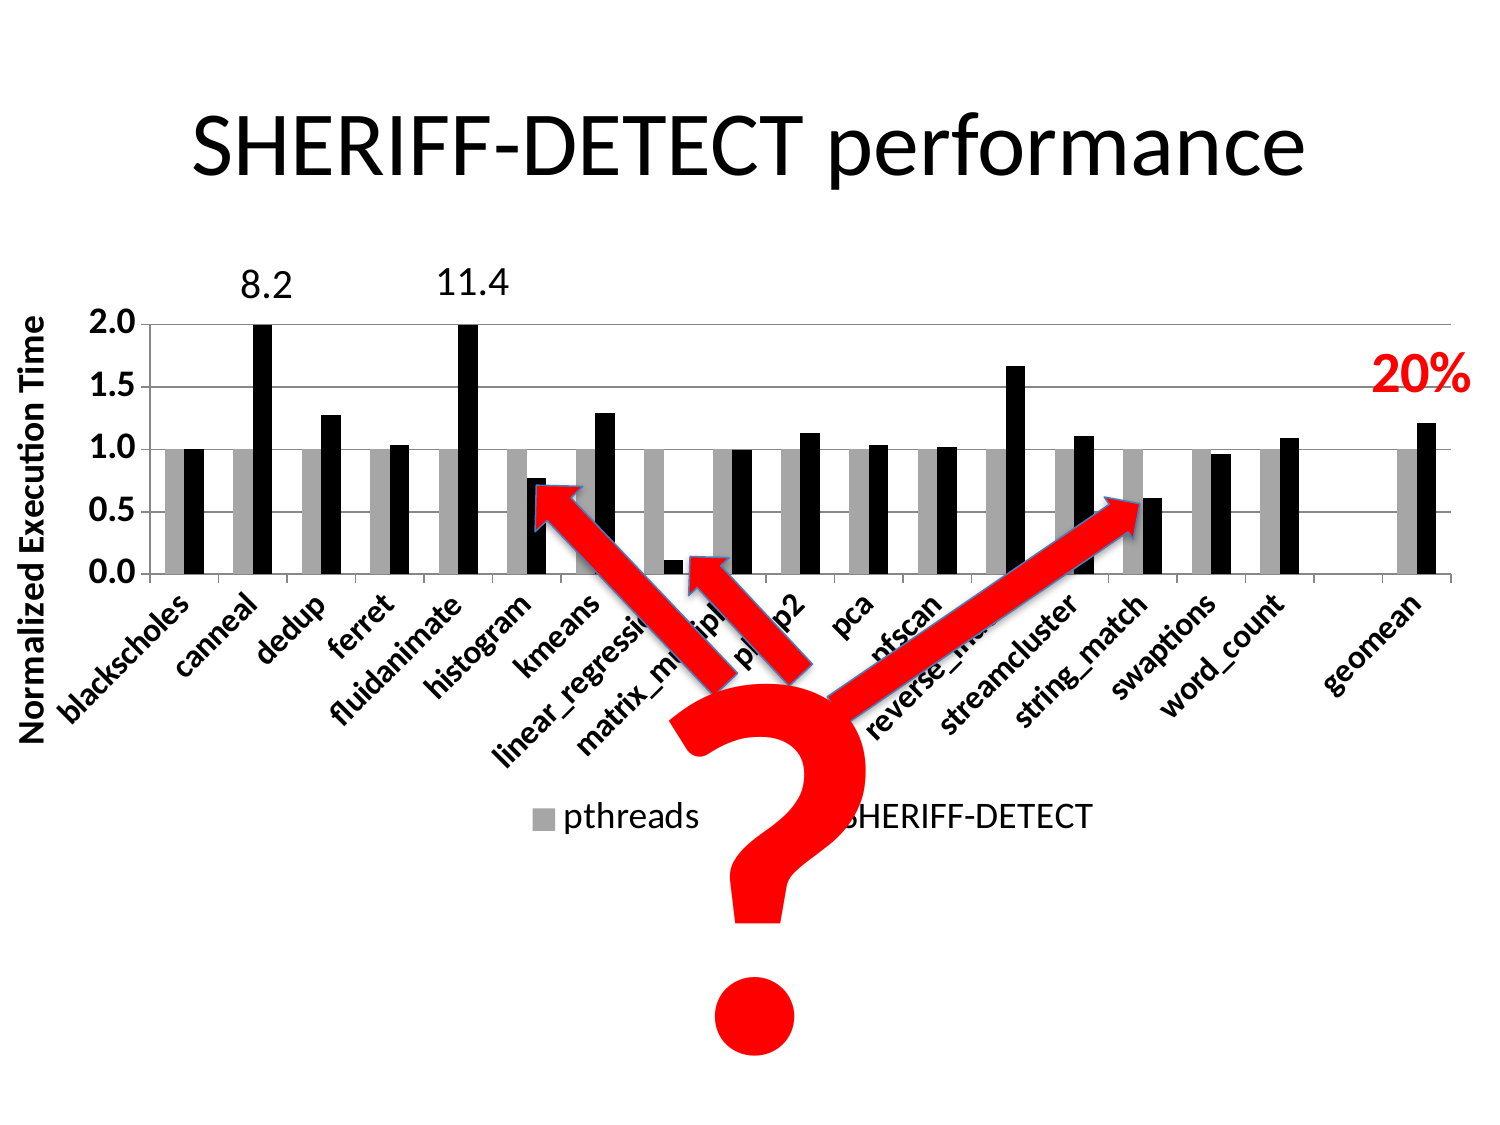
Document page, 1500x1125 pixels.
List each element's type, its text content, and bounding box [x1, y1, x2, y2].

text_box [597, 447, 1172, 1076]
text_box 11.4 [420, 246, 525, 285]
title Sheriff-Detect performance [75, 45, 1425, 233]
text_box 8.2 [225, 249, 309, 285]
chart [0, 287, 1500, 851]
